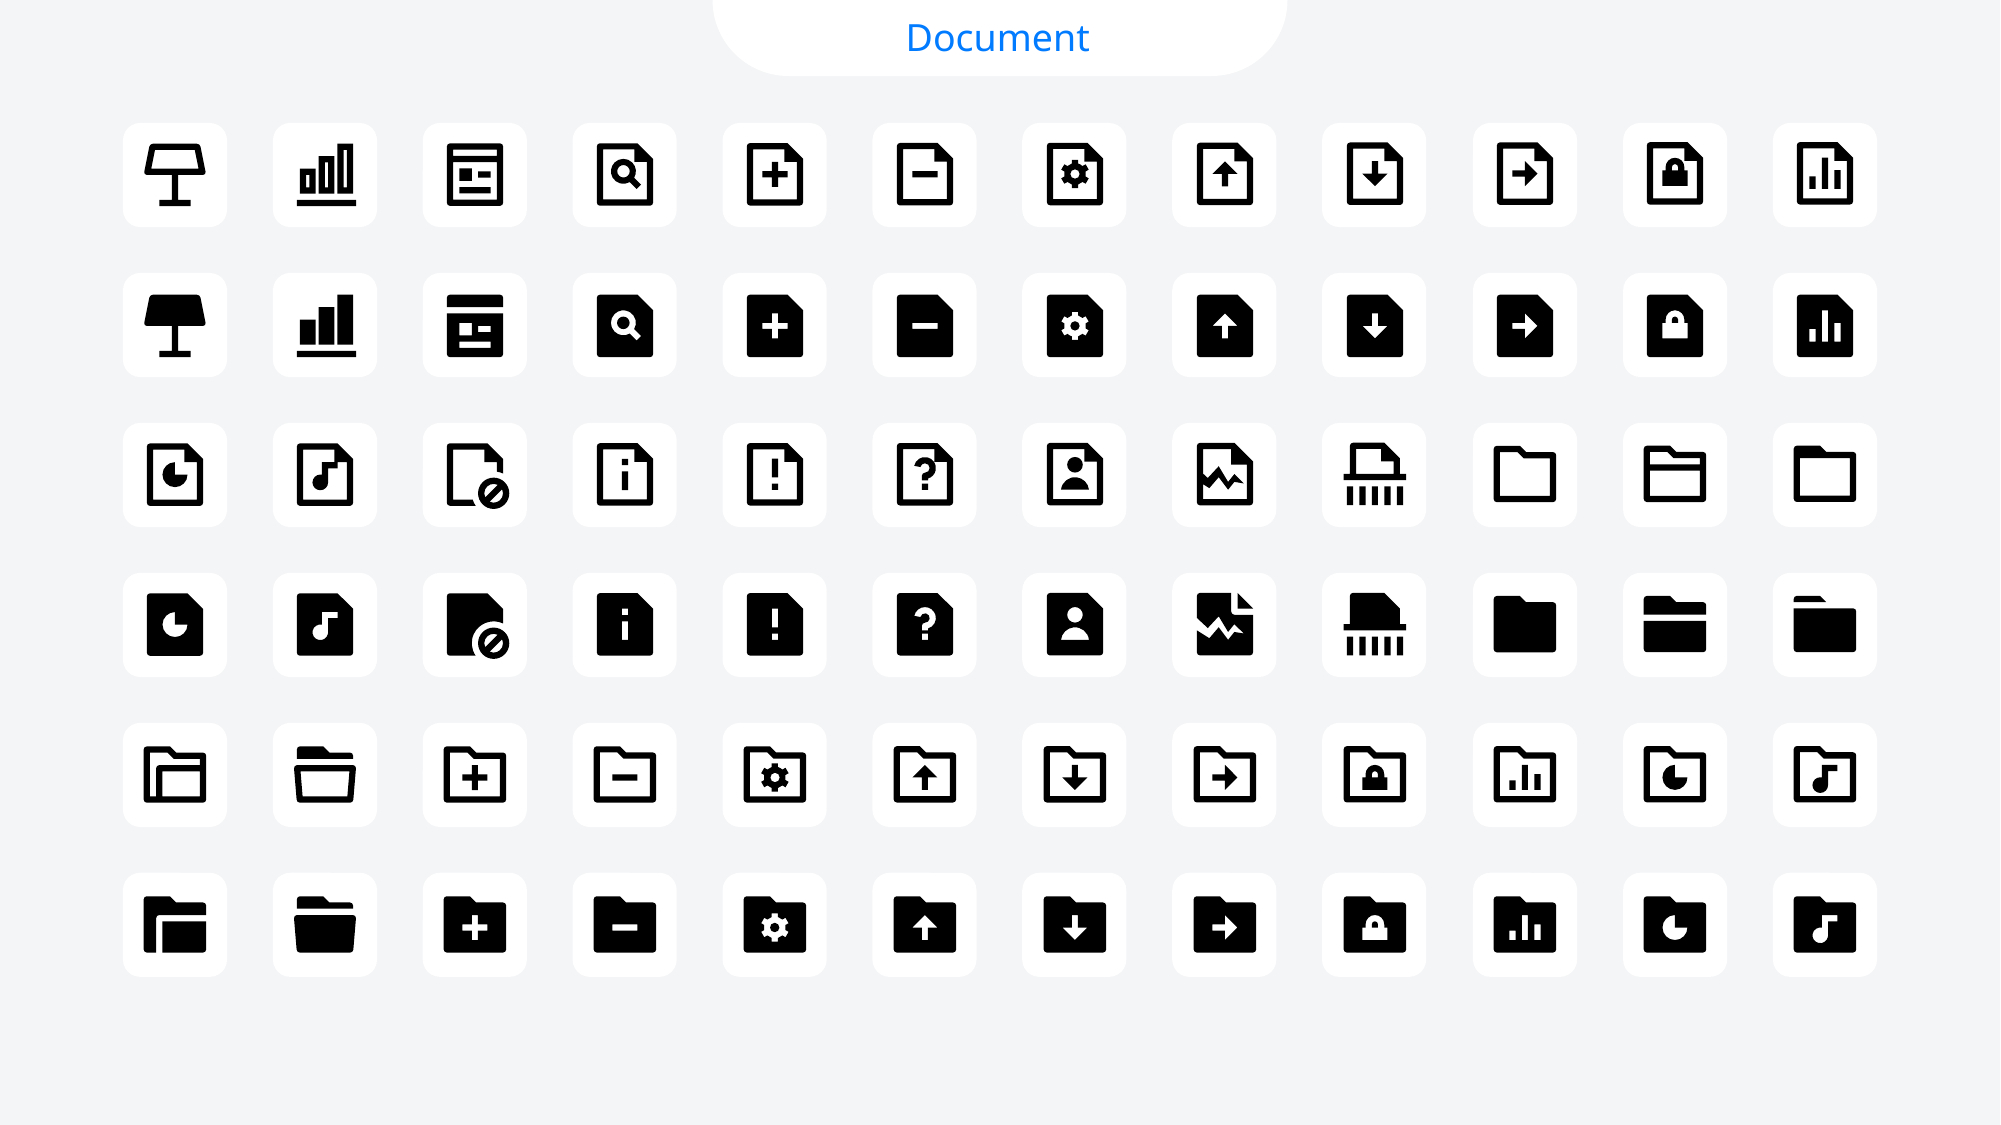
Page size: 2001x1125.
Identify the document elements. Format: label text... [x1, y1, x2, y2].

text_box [1637, 288, 1713, 364]
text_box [737, 288, 813, 364]
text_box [137, 736, 213, 812]
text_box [587, 136, 663, 212]
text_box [1637, 135, 1713, 211]
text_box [887, 288, 963, 364]
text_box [1487, 288, 1563, 364]
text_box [137, 288, 213, 364]
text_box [137, 437, 213, 513]
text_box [1037, 736, 1113, 812]
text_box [1037, 288, 1113, 364]
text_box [437, 288, 513, 364]
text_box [887, 886, 963, 962]
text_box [1187, 436, 1263, 512]
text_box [587, 436, 663, 512]
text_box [1337, 436, 1413, 512]
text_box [737, 136, 813, 212]
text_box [1337, 136, 1413, 212]
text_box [1037, 586, 1113, 662]
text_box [287, 736, 363, 812]
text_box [1787, 135, 1863, 211]
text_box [737, 586, 813, 662]
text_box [887, 136, 963, 212]
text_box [287, 437, 363, 513]
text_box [887, 436, 963, 512]
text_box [1187, 288, 1263, 364]
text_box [1487, 886, 1563, 962]
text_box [1787, 886, 1863, 962]
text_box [1787, 288, 1863, 364]
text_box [1337, 288, 1413, 364]
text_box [437, 436, 513, 512]
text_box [1637, 886, 1713, 962]
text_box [137, 137, 213, 213]
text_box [587, 288, 663, 364]
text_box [1487, 736, 1563, 812]
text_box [887, 586, 963, 662]
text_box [587, 586, 663, 662]
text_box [587, 886, 663, 962]
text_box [437, 586, 513, 662]
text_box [1487, 586, 1563, 662]
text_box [1637, 436, 1713, 512]
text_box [1037, 136, 1113, 212]
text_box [1037, 886, 1113, 962]
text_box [737, 886, 813, 962]
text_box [287, 288, 363, 364]
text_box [1487, 436, 1563, 512]
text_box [1187, 586, 1263, 662]
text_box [287, 137, 363, 213]
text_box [1337, 586, 1413, 662]
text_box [1187, 736, 1263, 812]
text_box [1037, 436, 1113, 512]
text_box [287, 886, 363, 962]
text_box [1337, 886, 1413, 962]
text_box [1637, 586, 1713, 662]
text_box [437, 736, 513, 812]
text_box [1187, 886, 1263, 962]
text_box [1787, 586, 1863, 662]
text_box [1337, 736, 1413, 812]
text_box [887, 736, 963, 812]
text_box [1637, 736, 1713, 812]
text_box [437, 886, 513, 962]
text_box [1187, 136, 1263, 212]
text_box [587, 736, 663, 812]
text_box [1487, 136, 1563, 212]
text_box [137, 886, 213, 962]
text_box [137, 587, 213, 663]
text_box [711, 0, 1289, 78]
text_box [1787, 736, 1863, 812]
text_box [287, 586, 363, 662]
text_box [737, 436, 813, 512]
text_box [437, 137, 513, 213]
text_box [1787, 436, 1863, 512]
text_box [737, 736, 813, 812]
text_box Document [838, 6, 1158, 67]
